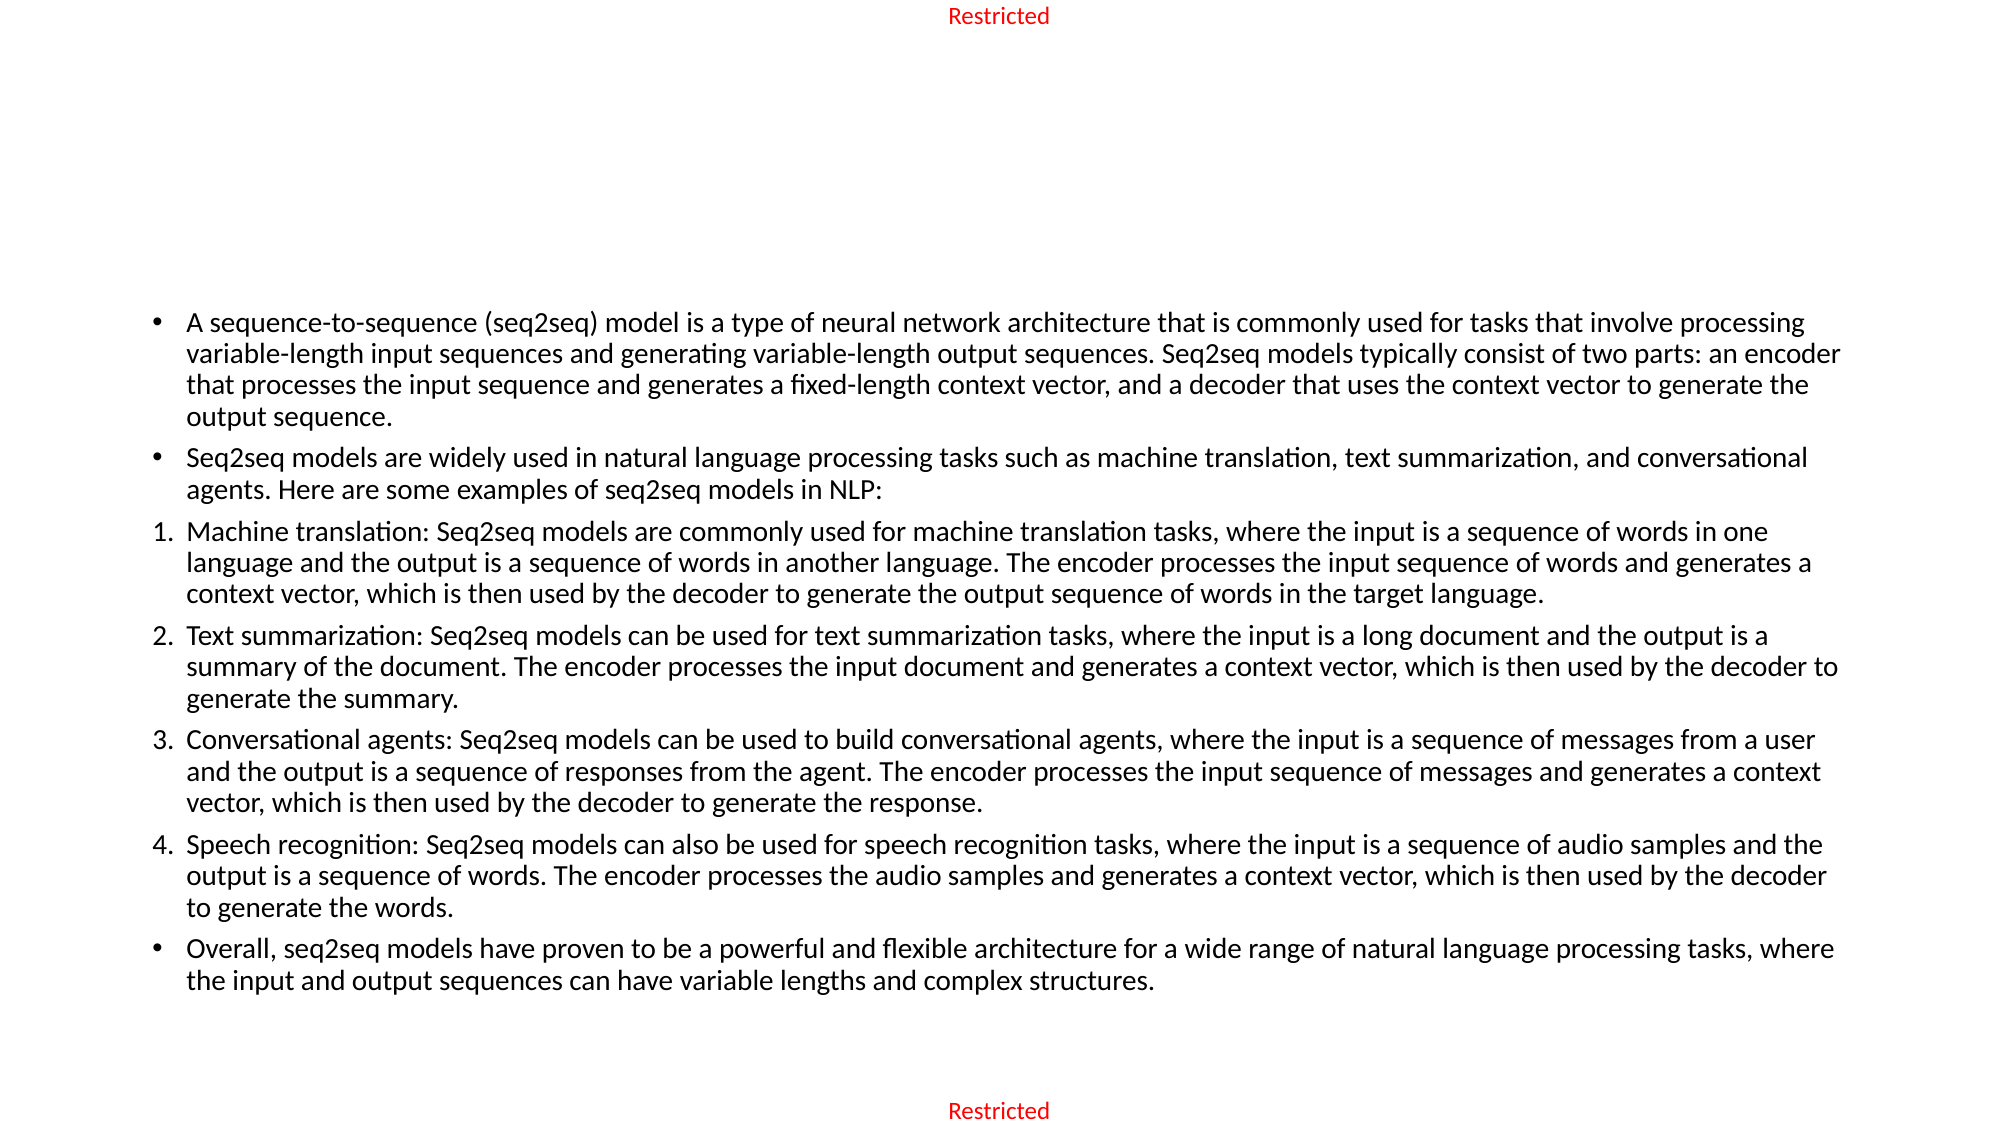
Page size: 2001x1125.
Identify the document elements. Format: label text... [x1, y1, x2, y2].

list A sequence-to-sequence (seq2seq) model is a type of neural network architecture that is commonly used for tasks that involve processing variable-length input sequences and generating variable-length output sequences. Seq2seq models typically consist of two parts: an encoder that processes the input sequence and generates a fixed-length context vector, and a decoder that uses the context vector to generate the output sequence. Seq2seq models are widely used in natural language processing tasks such as machine translation, text summarization, and conversational agents. Here are some examples of seq2seq models in NLP: Machine translation: Seq2seq models are commonly used for machine translation tasks, where the input is a sequence of words in one language and the output is a sequence of words in another language. The encoder processes the input sequence of words and generates a context vector, which is then used by the decoder to generate the output sequence of words in the target language. Text summarization: Seq2seq models can be used for text summarization tasks, where the input is a long document and the output is a summary of the document. The encoder processes the input document and generates a context vector, which is then used by the decoder to generate the summary. Conversational agents: Seq2seq models can be used to build conversational agents, where the input is a sequence of messages from a user and the output is a sequence of responses from the agent. The encoder processes the input sequence of messages and generates a context vector, which is then used by the decoder to generate the response. Speech recognition: Seq2seq models can also be used for speech recognition tasks, where the input is a sequence of audio samples and the output is a sequence of words. The encoder processes the audio samples and generates a context vector, which is then used by the decoder to generate the words. Overall, seq2seq models have proven to be a powerful and flexible architecture for a wide range of natural language processing tasks, where the input and output sequences can have variable lengths and complex structures. [137, 299, 1863, 1014]
